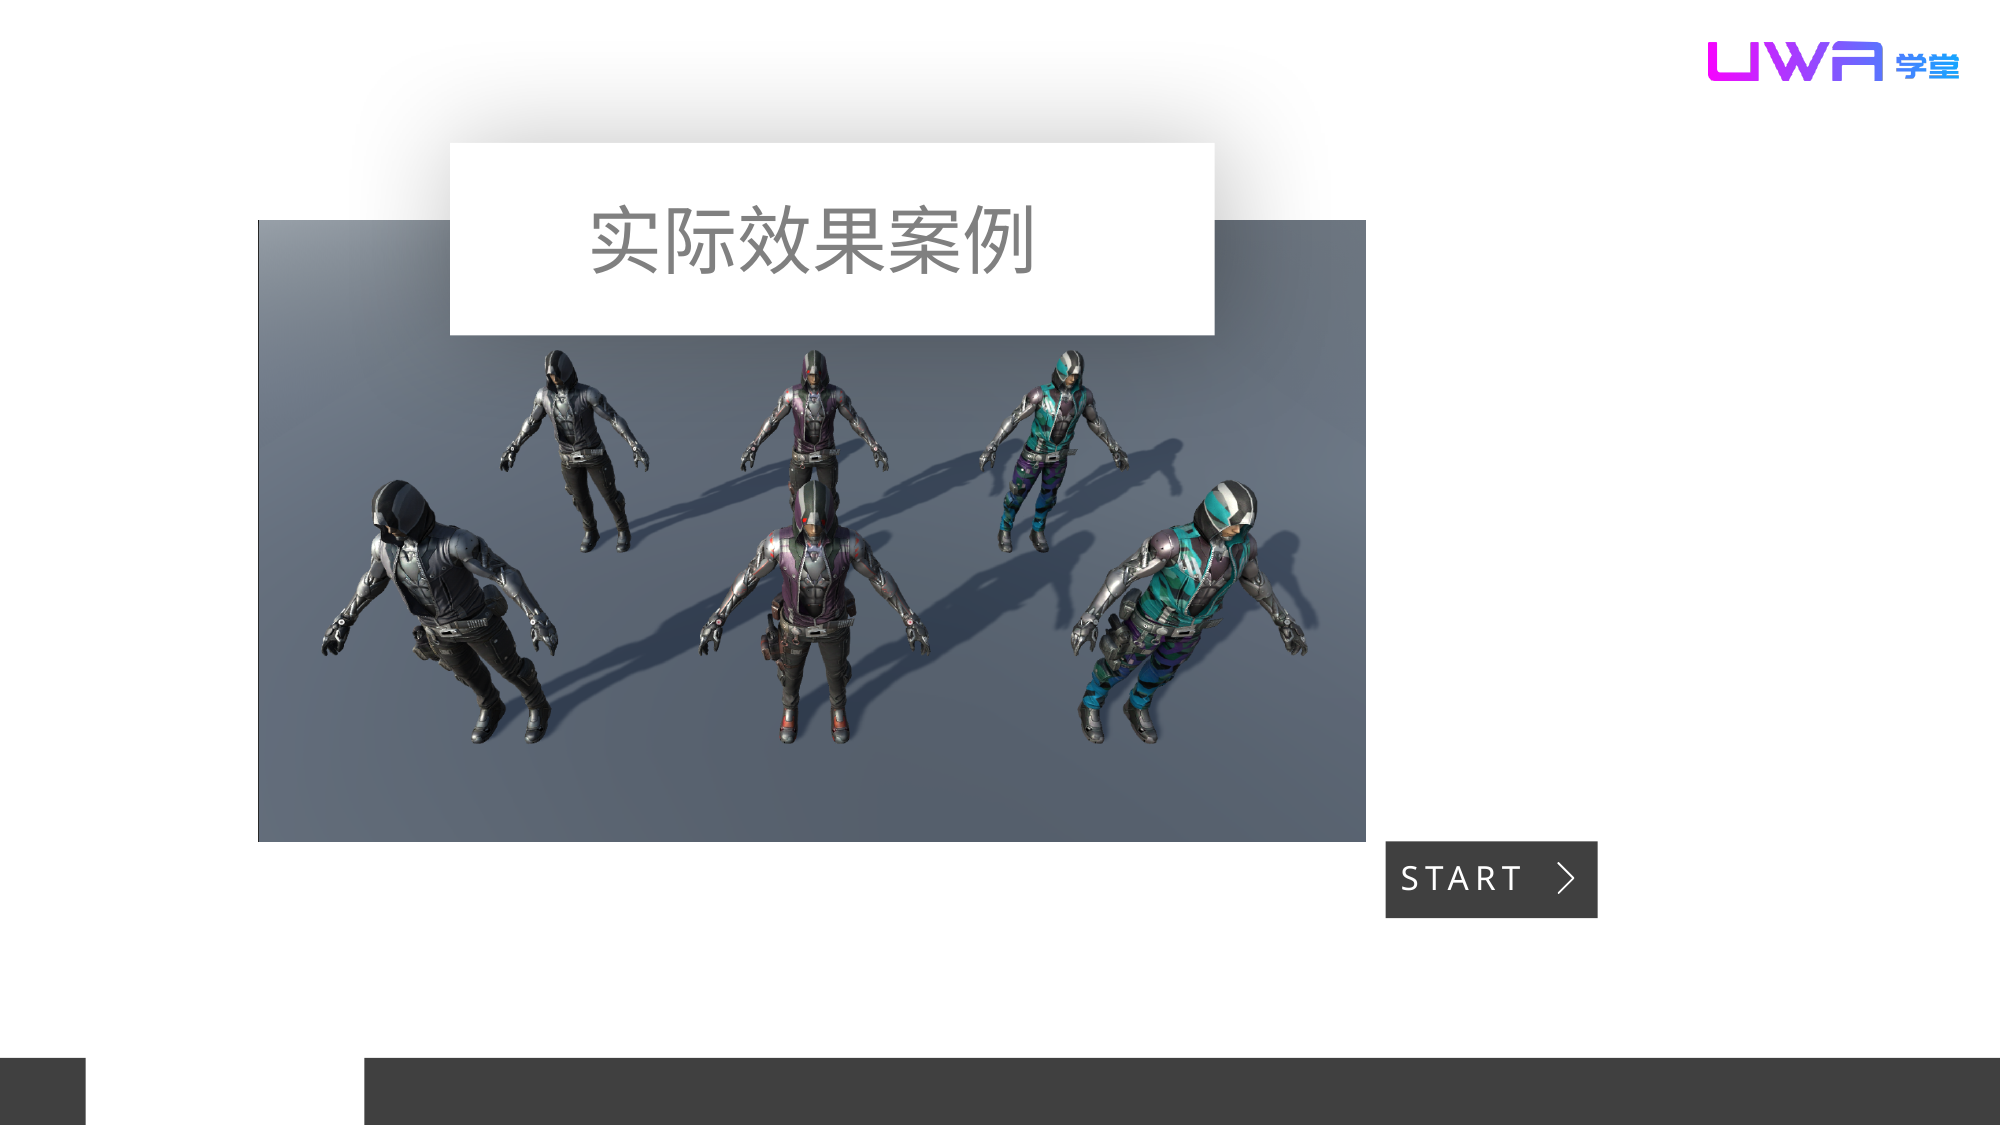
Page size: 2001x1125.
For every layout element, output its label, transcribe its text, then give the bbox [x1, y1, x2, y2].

text_box [449, 142, 1216, 220]
text_box 实际效果案例 [572, 186, 1053, 220]
text_box [1385, 840, 1599, 919]
picture [258, 220, 1366, 842]
text_box [0, 1057, 87, 1125]
picture [1708, 41, 1959, 81]
text_box [363, 1057, 2000, 1125]
text_box START [1385, 849, 1567, 905]
picture [1550, 862, 1582, 894]
